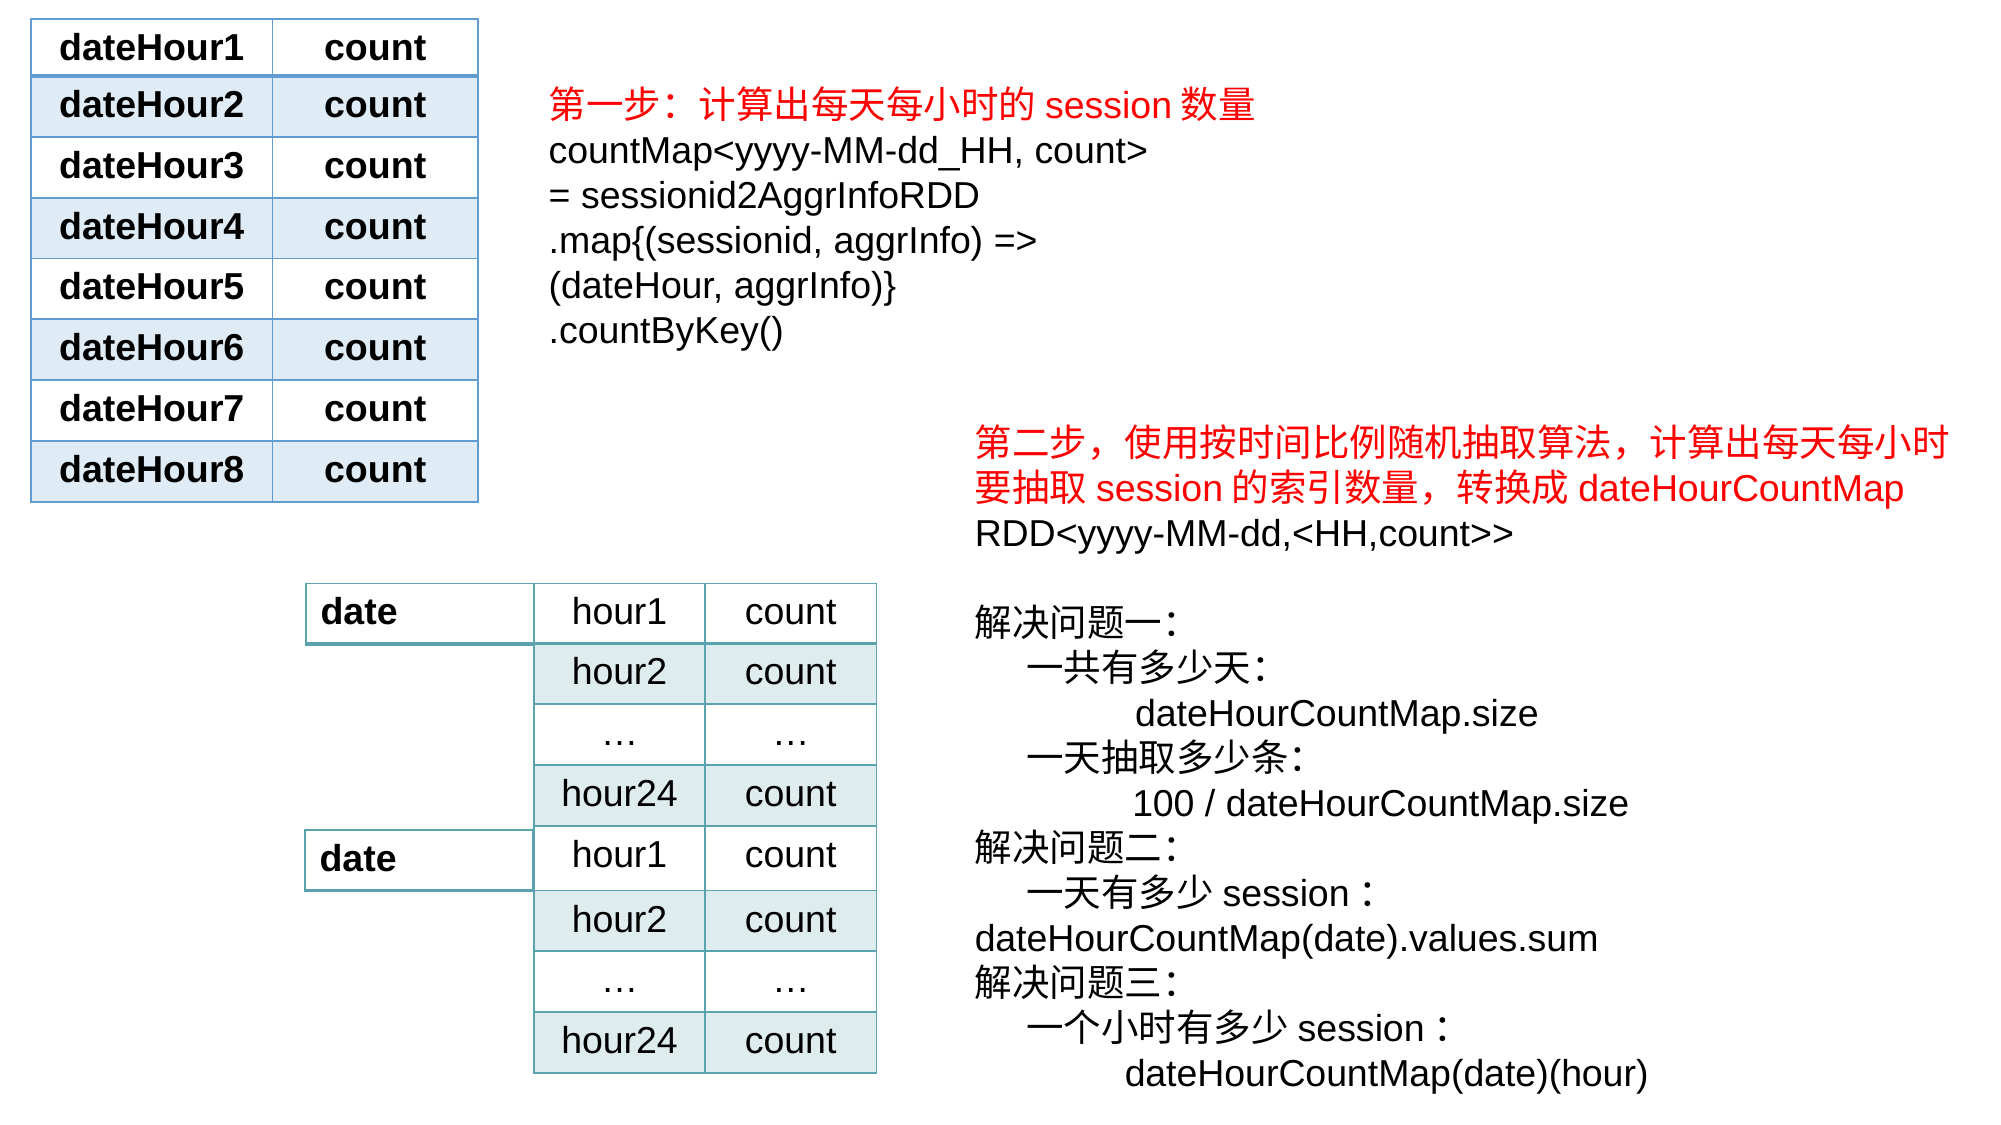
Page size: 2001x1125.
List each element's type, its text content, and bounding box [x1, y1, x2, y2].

table_cell dateHour7 [32, 381, 272, 440]
table_header hour1 [535, 584, 704, 642]
table_cell … [706, 952, 876, 1011]
table_cell hour24 [535, 766, 704, 825]
table_cell count [273, 78, 477, 136]
table_cell count [706, 766, 876, 825]
table_header date [306, 831, 532, 889]
table_cell count [273, 442, 477, 501]
table_cell hour1 [535, 827, 704, 890]
table_cell … [535, 952, 704, 1011]
table_header date [307, 584, 533, 642]
table_cell dateHour3 [32, 138, 272, 197]
table_header count [706, 584, 876, 642]
table_cell count [273, 381, 477, 440]
text_box 第二步，使用按时间比例随机抽取算法，计算出每天每小时要抽取session的索引数量，转换成dateHourCountMap RDD<yyyy-MM-dd,<HH,count>> 解决问题一： 一共有多少天： dateHourCountMap.size 一天抽取多少条： 100 / dateHourCountMap.size 解决问题二： 一天有多少session： dateHourCountMap(date).values.sum 解决问题三： 一个小时有多少session： dateHourCountMap(date)(hour) [960, 411, 1974, 1125]
table_cell count [706, 1013, 876, 1072]
table_cell dateHour5 [32, 259, 272, 318]
table_cell … [706, 705, 876, 764]
table_cell count [706, 891, 876, 950]
table_cell dateHour6 [32, 320, 272, 379]
text_box 第一步：计算出每天每小时的session数量 countMap<yyyy-MM-dd_HH, count> = sessionid2AggrInfoRDD .map{(sessionid, aggrInfo) => (dateHour, aggrInfo)} .countByKey() [533, 73, 1304, 359]
table_cell dateHour2 [32, 78, 272, 136]
table_cell count [273, 320, 477, 379]
table_cell count [273, 199, 477, 258]
table_cell hour2 [535, 645, 704, 703]
table_cell count [273, 259, 477, 318]
table_cell dateHour8 [32, 442, 272, 501]
table_cell … [535, 705, 704, 764]
table_cell count [273, 138, 477, 197]
table_cell dateHour4 [32, 199, 272, 258]
table_header dateHour1 [32, 20, 272, 74]
table_cell count [706, 827, 876, 890]
table_header count [273, 20, 477, 74]
table_cell count [706, 645, 876, 703]
table_cell hour24 [535, 1013, 704, 1072]
table_cell hour2 [535, 891, 704, 950]
